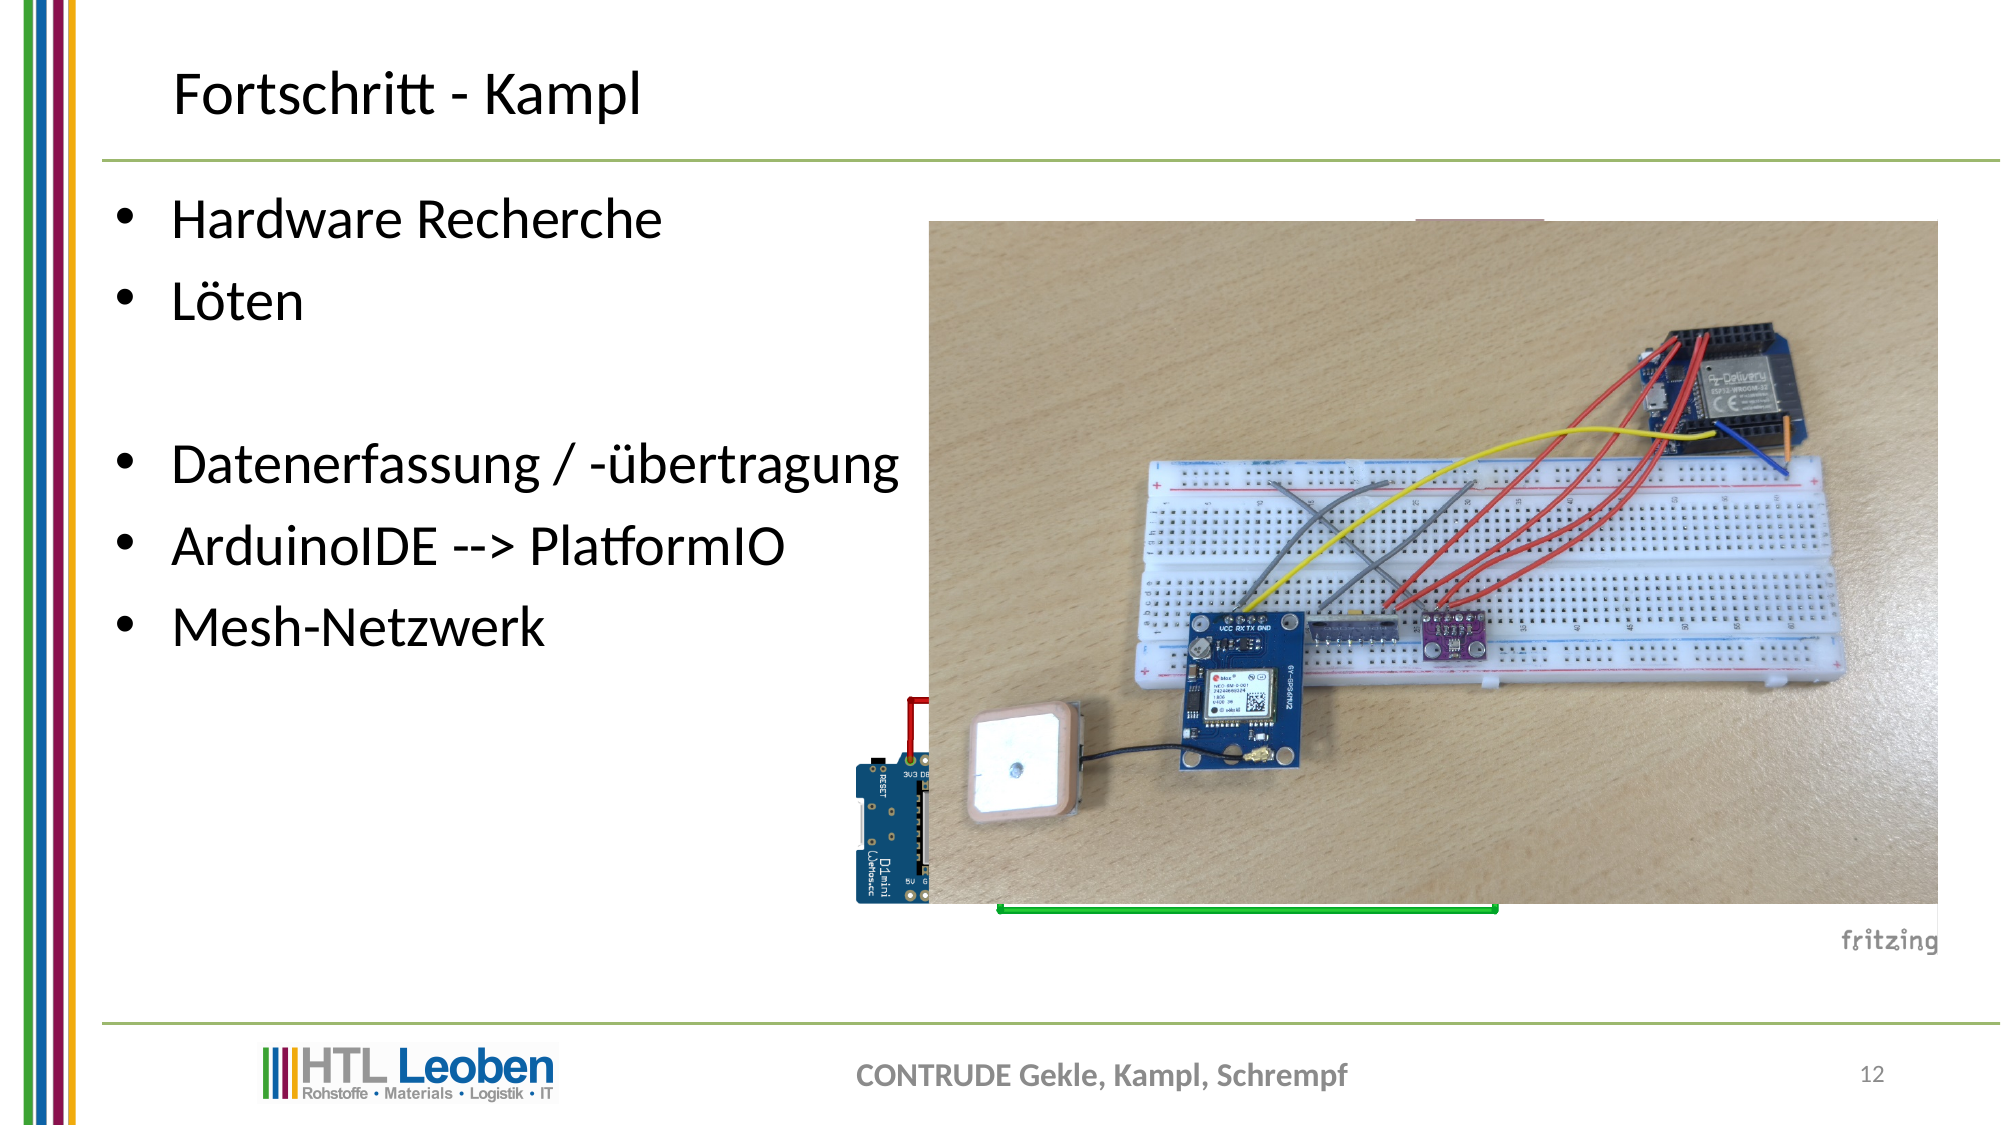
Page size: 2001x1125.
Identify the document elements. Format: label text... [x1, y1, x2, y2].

picture [855, 219, 1939, 955]
footer CONTRUDE Gekle, Kampl, Schrempf [432, 1042, 1433, 1103]
list Hardware Recherche Löten Datenerfassung / -übertragung ArduinoIDE --> PlatformIO Mesh-Netzwerk [99, 172, 1900, 1005]
slide_number 12 [1433, 1042, 1900, 1103]
picture [257, 1042, 559, 1104]
title Fortschritt - Kampl [158, 30, 1844, 149]
